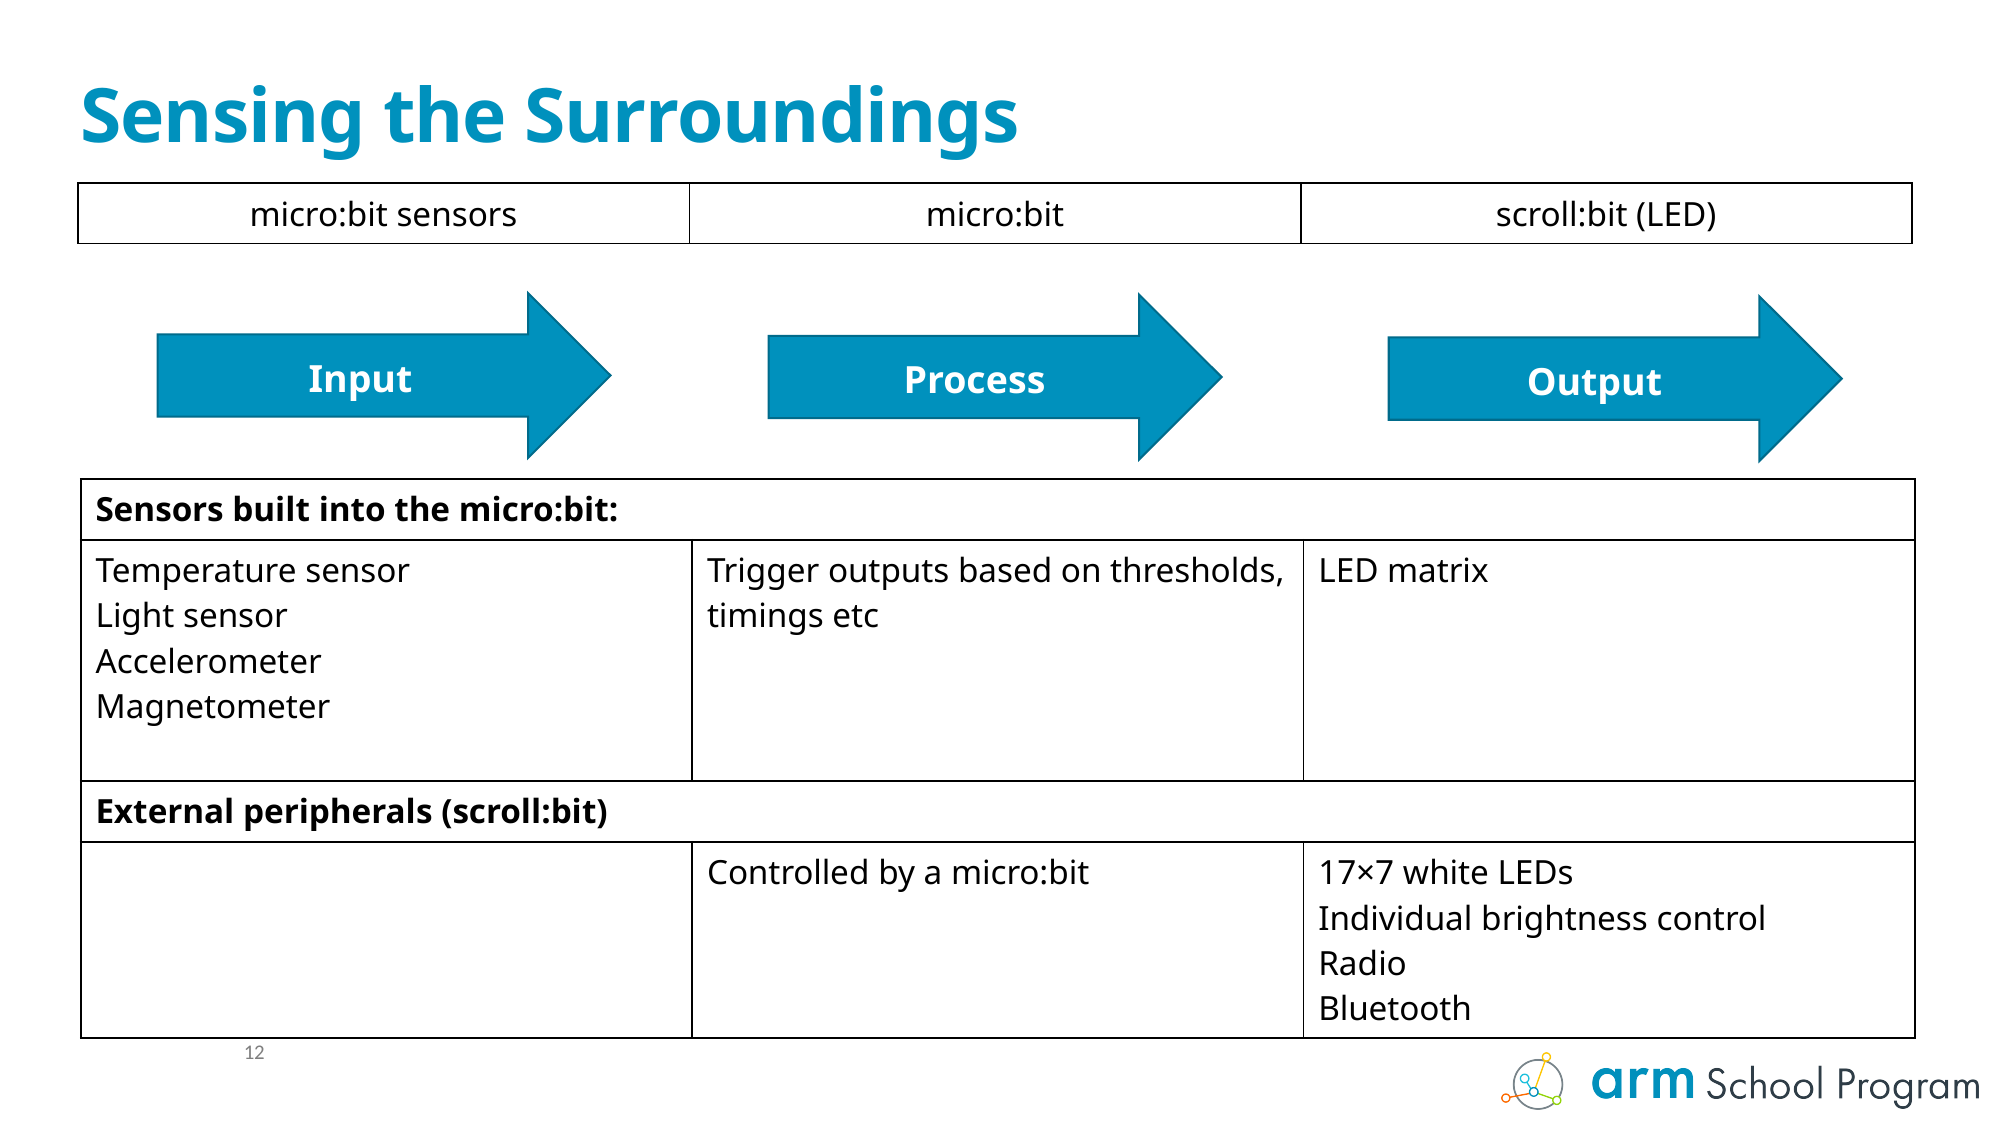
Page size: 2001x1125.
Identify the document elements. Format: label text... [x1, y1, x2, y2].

table_cell LED matrix [1304, 541, 1914, 780]
table_cell Temperature sensor Light sensor Accelerometer Magnetometer [82, 541, 691, 780]
table_cell Trigger outputs based on thresholds, timings etc [693, 541, 1303, 780]
title Sensing the Surroundings [80, 48, 1915, 158]
table_cell Controlled by a micro:bit [693, 843, 1303, 1037]
picture [1501, 1052, 1979, 1110]
table_header micro:bit [690, 184, 1300, 243]
text_box Output [1387, 293, 1844, 464]
table_cell 17×7 white LEDs Individual brightness control Radio Bluetooth [1304, 843, 1914, 1037]
table_header Sensors built into the micro:bit: [82, 480, 1914, 539]
table_cell External peripherals (scroll:bit) [82, 782, 1914, 841]
text_box Process [767, 292, 1224, 462]
text_box Input [156, 290, 612, 461]
table_header micro:bit sensors [79, 184, 689, 243]
table_header scroll:bit (LED) [1302, 184, 1911, 243]
table_cell [82, 843, 691, 1037]
